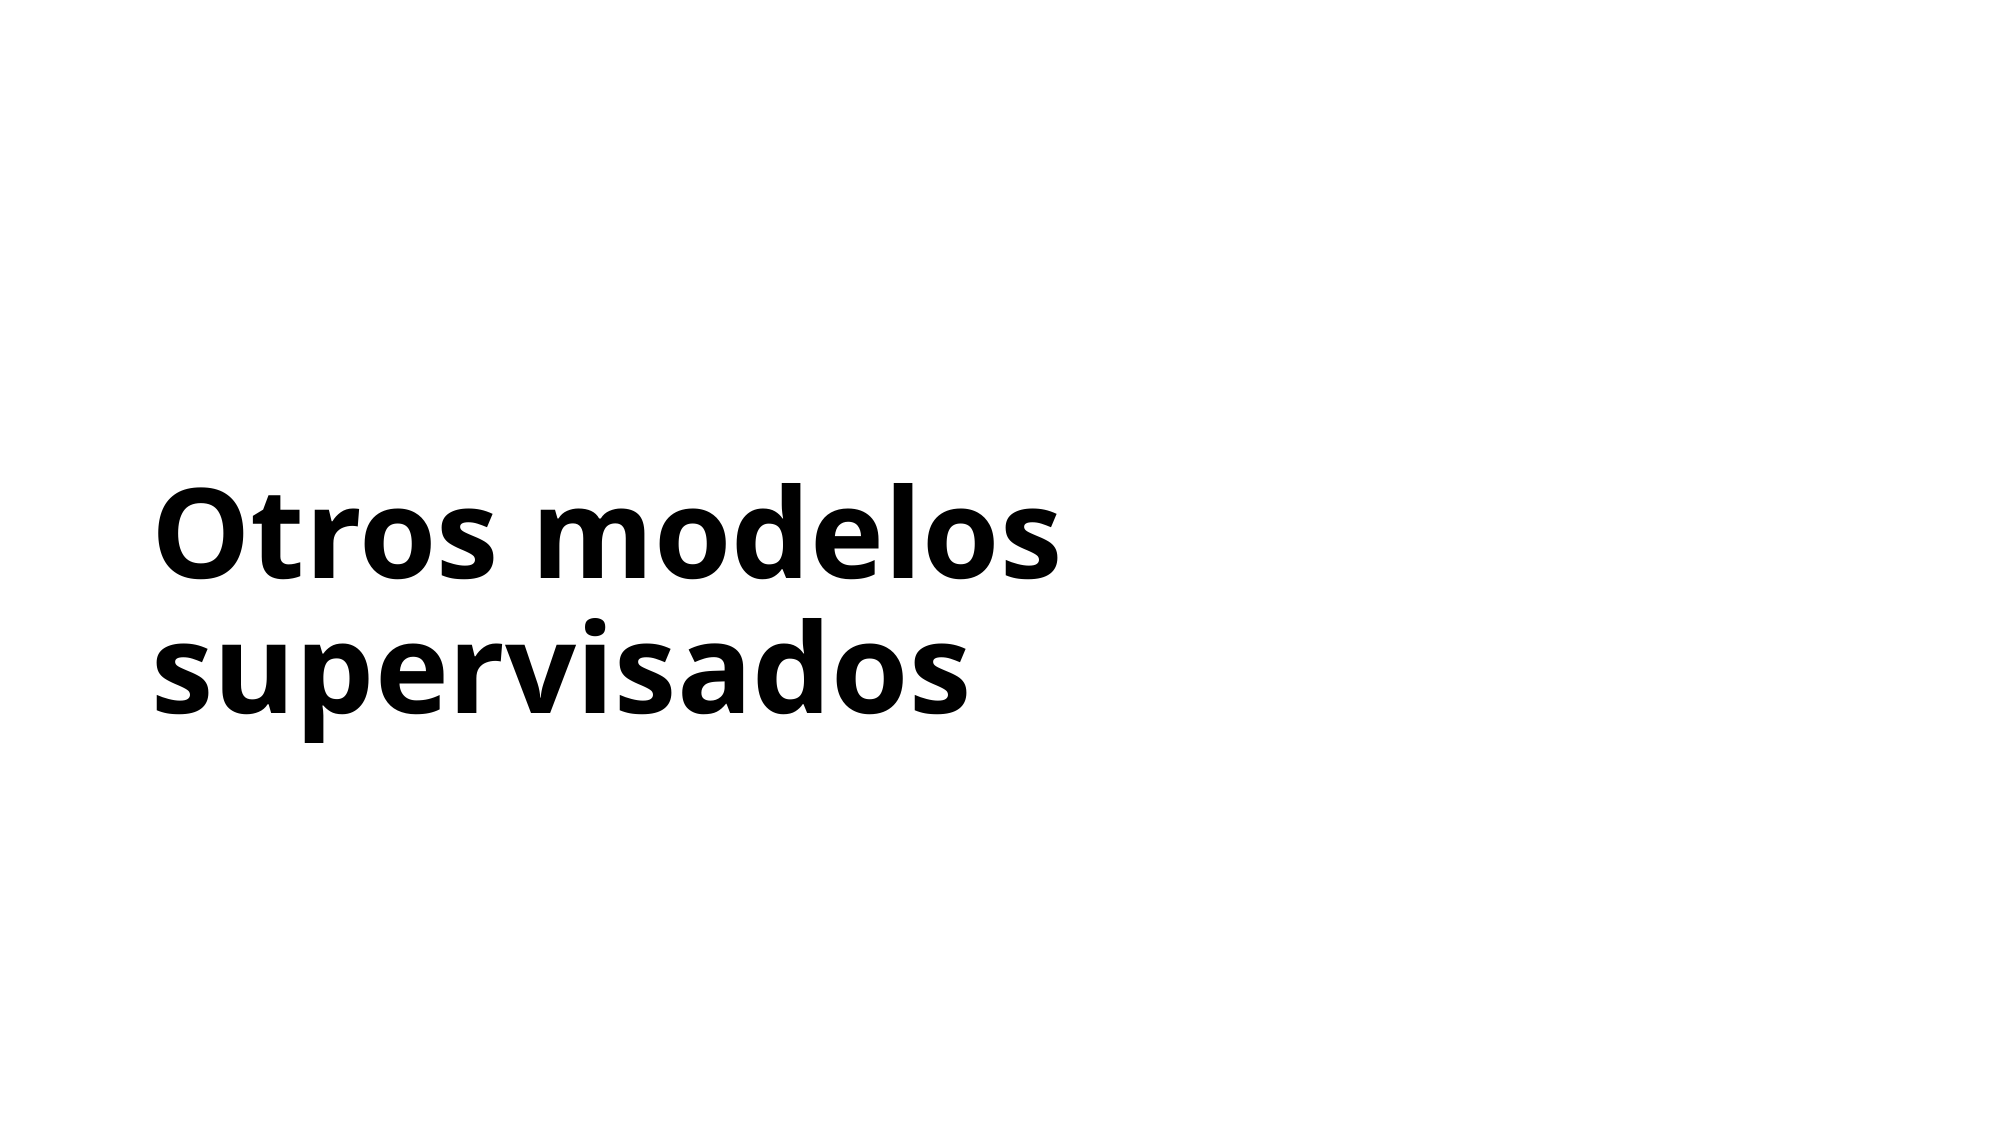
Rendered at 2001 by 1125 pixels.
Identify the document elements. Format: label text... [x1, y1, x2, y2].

title Otros modelos supervisados [136, 280, 1862, 749]
